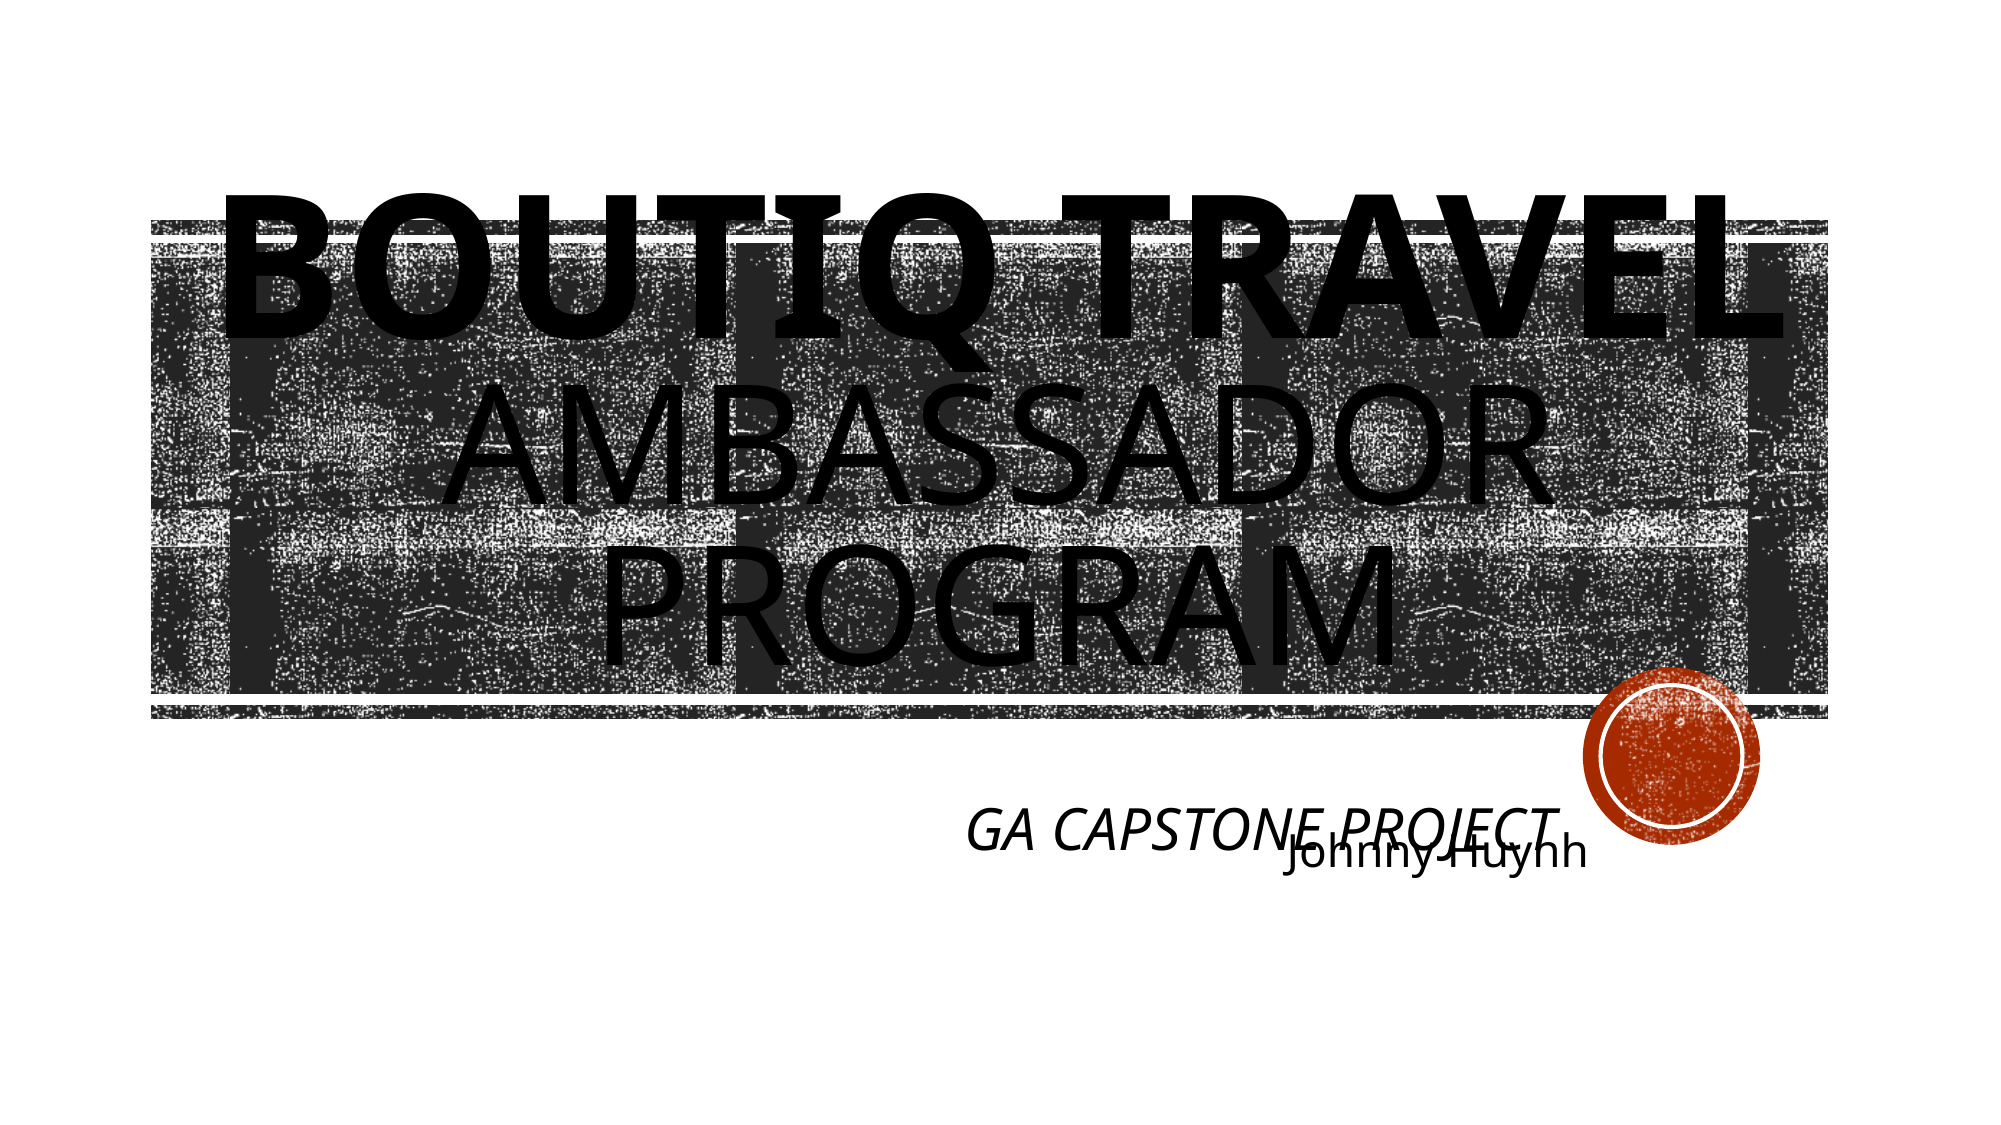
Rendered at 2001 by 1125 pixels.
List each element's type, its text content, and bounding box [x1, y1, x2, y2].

subtitle Johnny Huynh [1271, 820, 1609, 909]
title Boutiq travel ambassador program GA Capstone project [182, 324, 1818, 990]
